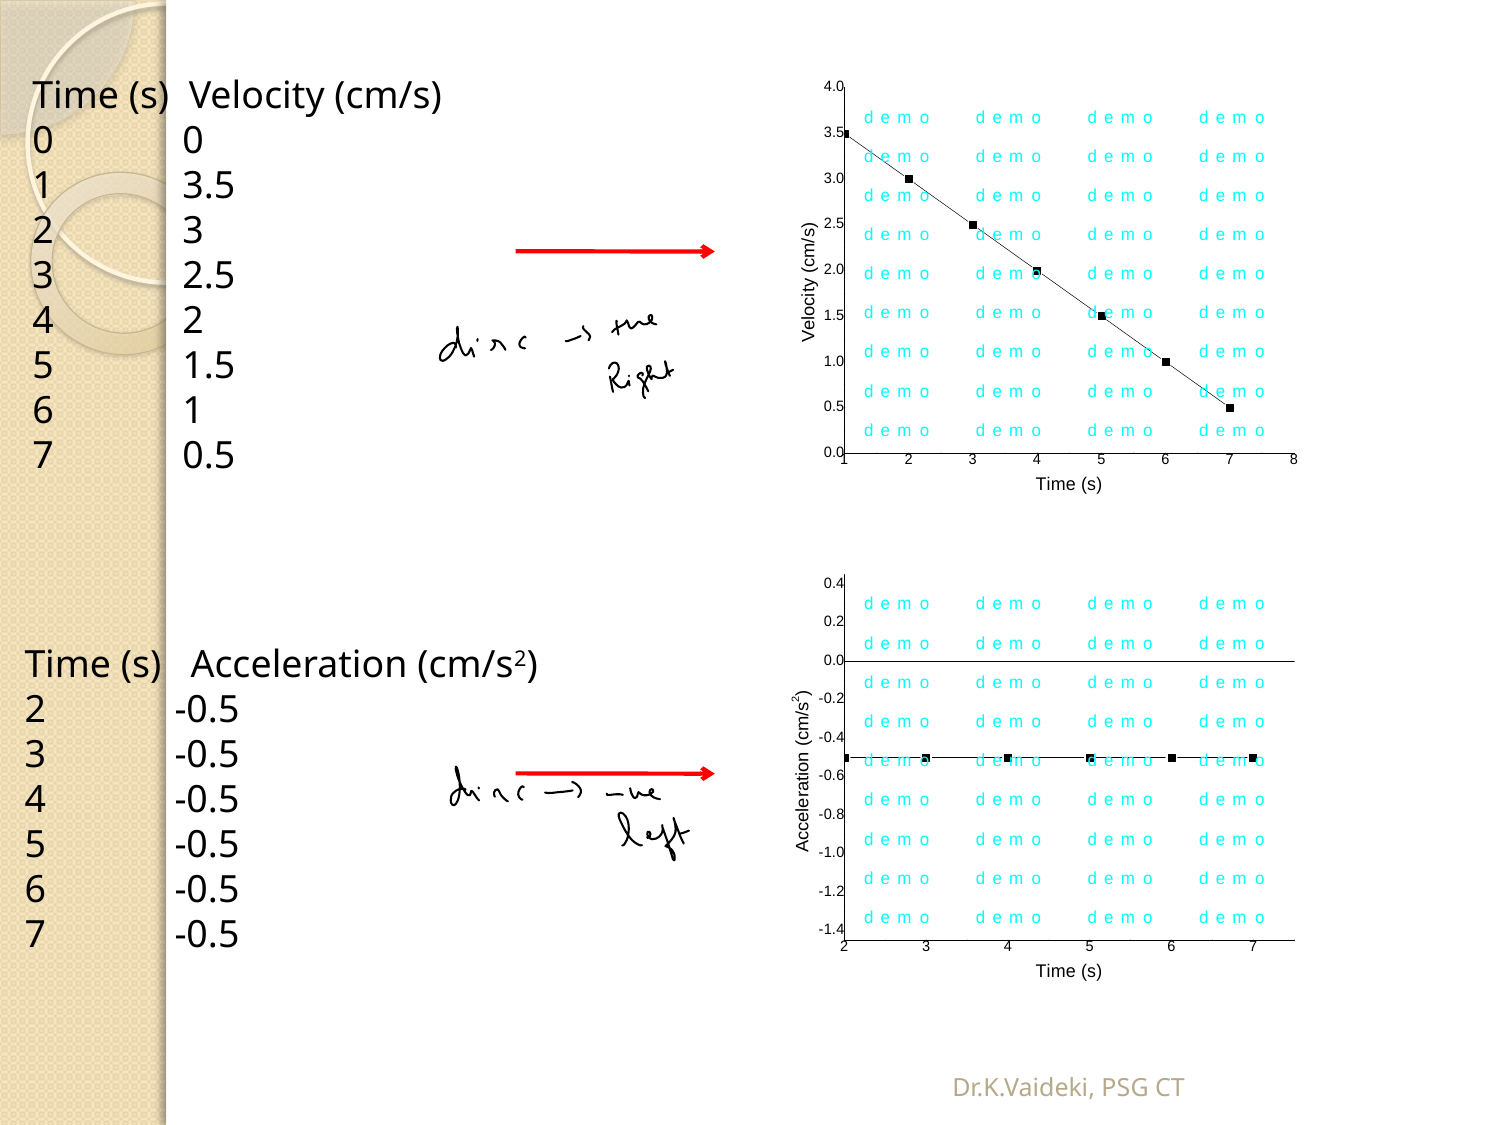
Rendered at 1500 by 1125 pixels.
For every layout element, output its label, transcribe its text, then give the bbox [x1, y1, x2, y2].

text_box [17, 28, 1387, 513]
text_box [9, 515, 1387, 1026]
footer Dr.K.Vaideki, PSG CT [937, 1034, 1413, 1113]
